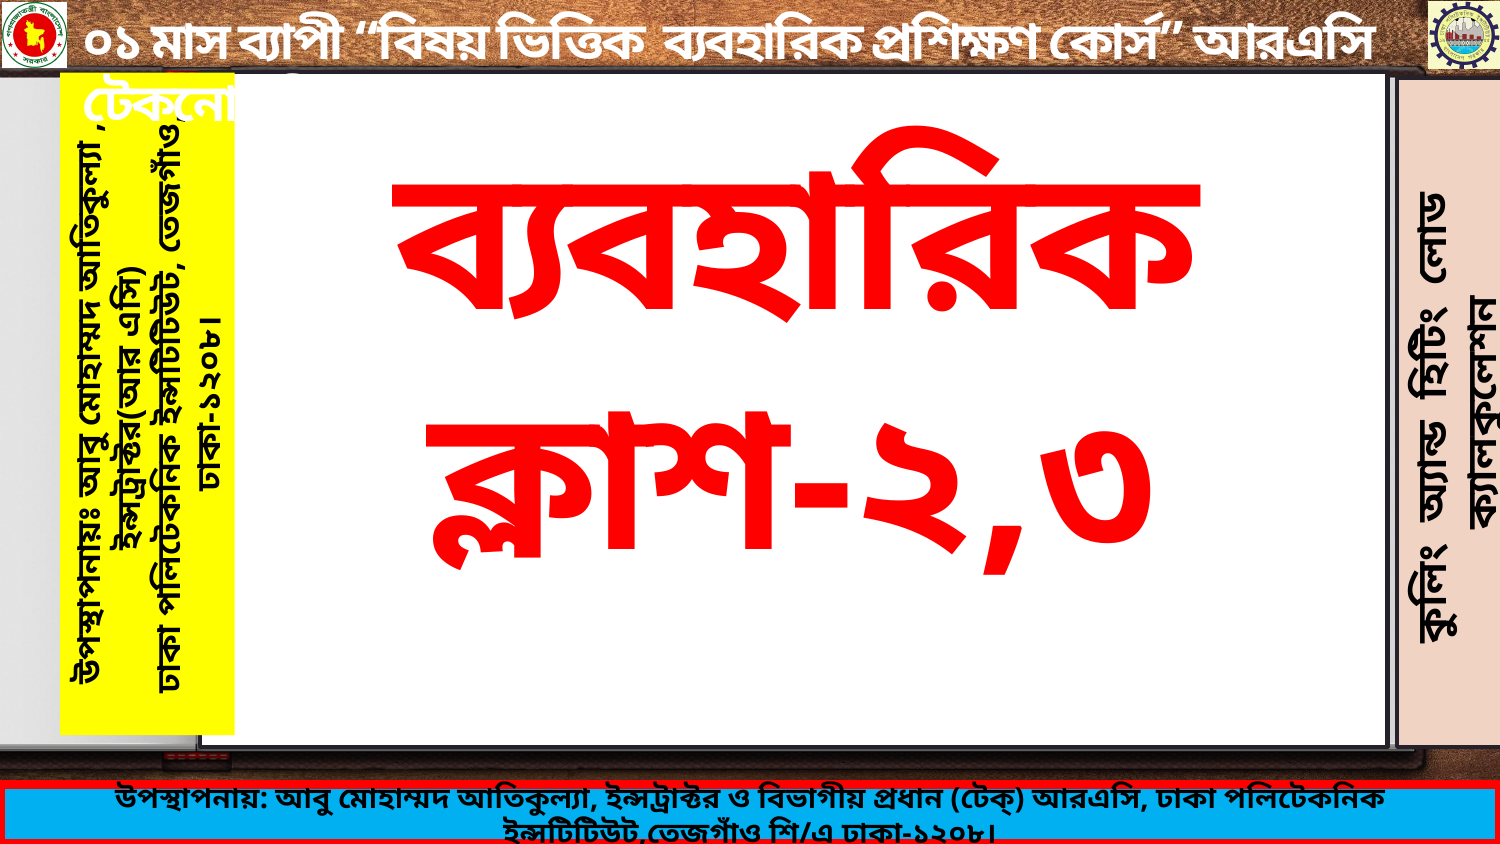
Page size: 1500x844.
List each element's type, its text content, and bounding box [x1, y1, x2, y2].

title ব্যবহারিক ক্লাশ-২,৩ [198, 140, 1390, 749]
text_box উপস্থাপনায়: আবু মোহাম্মদ আতিকুল্যা, ইন্সট্রাক্টর ও বিভাগীয় প্রধান (টেক্) আরএসি, ঢাকা পলিটেকনিক ইন্সটিটিউট,তেজগাঁও শি/এ ঢাকা-১২০৮। [0, 782, 1500, 844]
picture [1428, 0, 1500, 76]
text_box কুলিং অ্যান্ড ‍হিটিং লোড ক্যালকুলেশন Cooling & Heating Load Calculation [1395, 76, 1500, 749]
text_box ০১ মাস ব্যাপী “বিষয় ভিত্তিক ব্যবহারিক প্রশিক্ষণ কোর্স” আরএসি টেকনোলজি। [68, 0, 1427, 140]
text_box উপস্থাপনায়ঃ আবু মোহাম্মদ আতিকুল্যা , ইন্সট্রাক্টর(আর এসি) ঢাকা পলিটেকনিক ইন্সটিটিউট, তেজগাঁও, ঢাকা-১২০৮। [60, 74, 235, 736]
picture [0, 0, 1500, 782]
